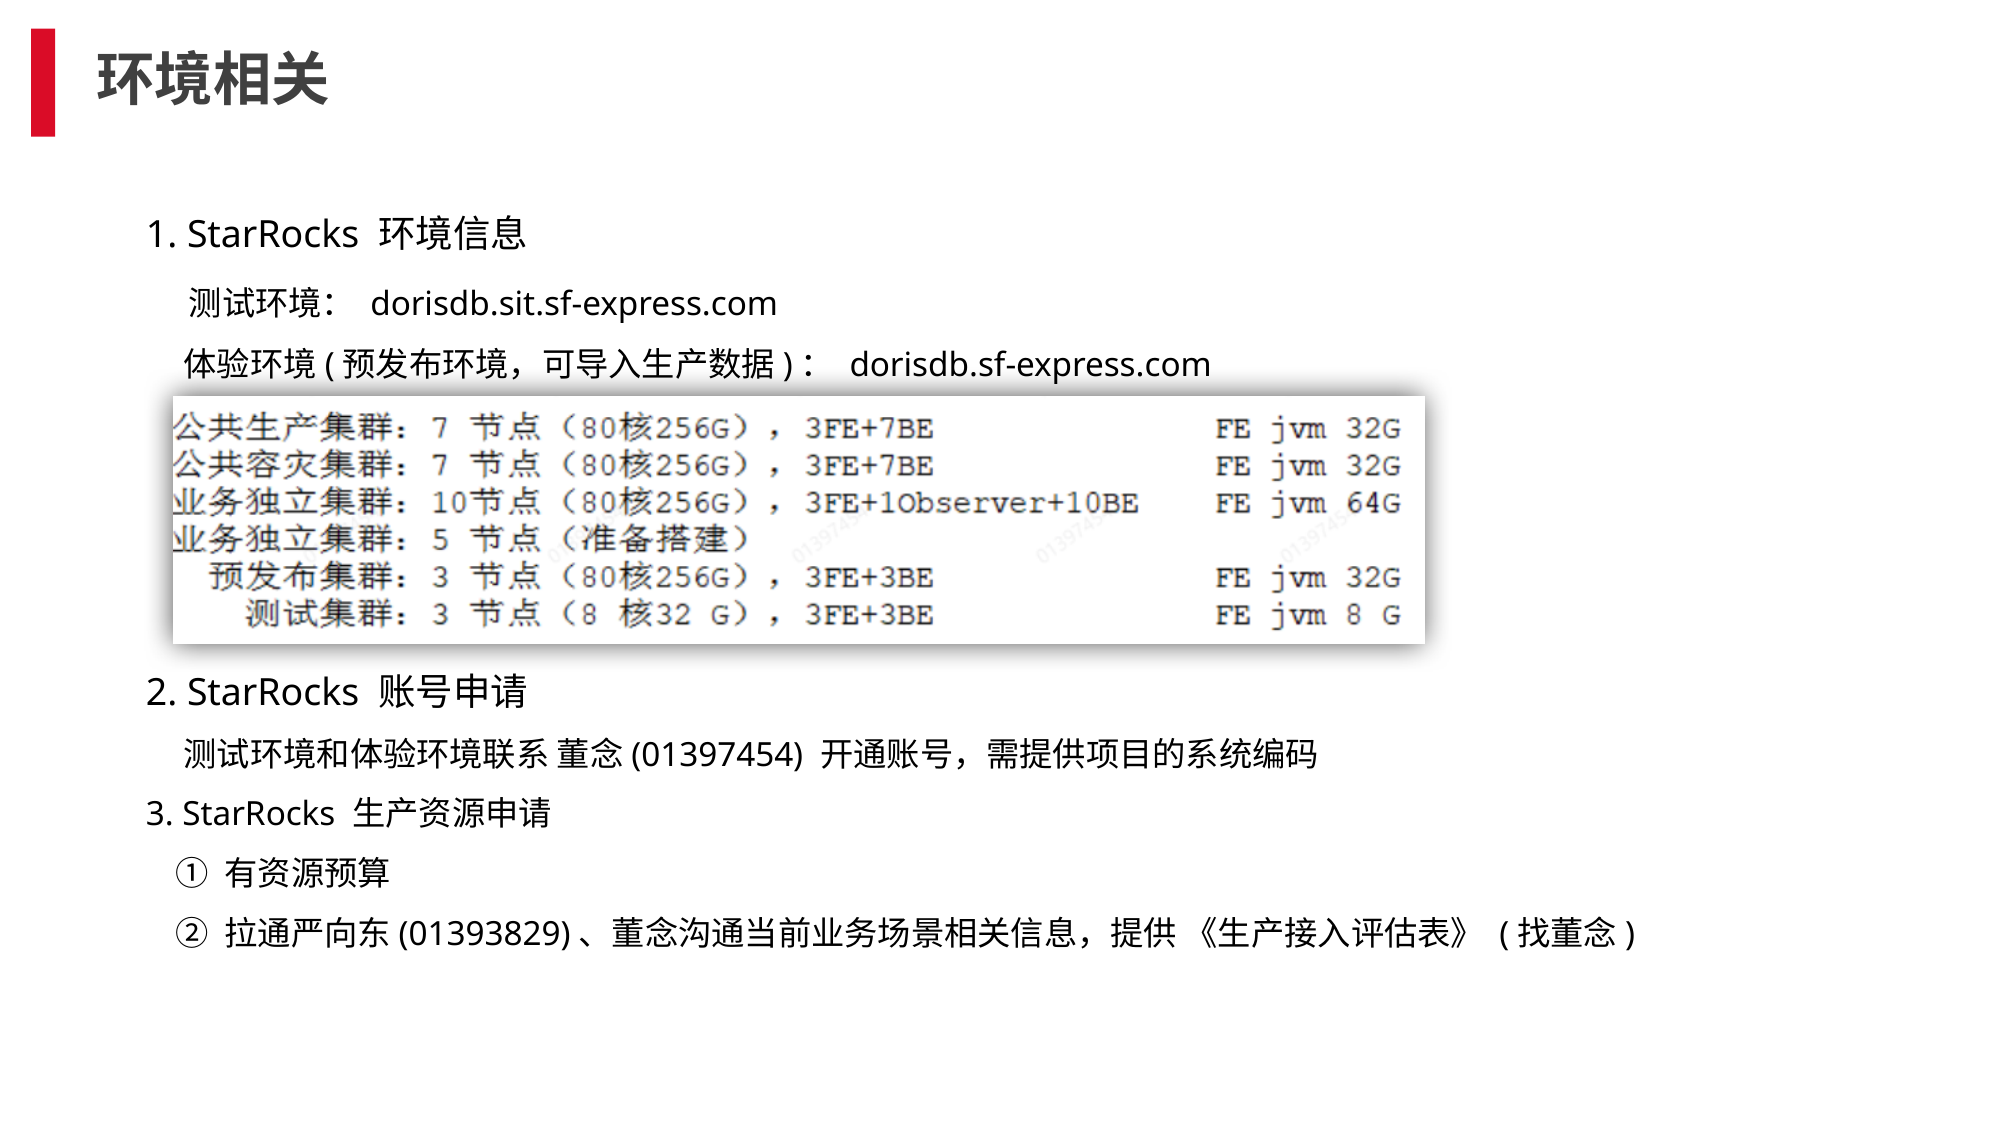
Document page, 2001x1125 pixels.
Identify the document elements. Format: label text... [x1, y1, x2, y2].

text_box 1. StarRocks 环境信息 测试环境： dorisdb.sit.sf-express.com 体验环境(预发布环境，可导入生产数据)： dorisdb.sf-express.com 2. StarRocks 账号申请 测试环境和体验环境联系 董念(01397454) 开通账号，需提供项目的系统编码 3. StarRocks 生产资源申请 ① 有资源预算 ② 拉通严向东(01393829)、董念沟通当前业务场景相关信息，提供 《生产接入评估表》 (找董念) [131, 180, 1850, 960]
title 环境相关 [81, 26, 1807, 137]
picture [173, 396, 1425, 644]
